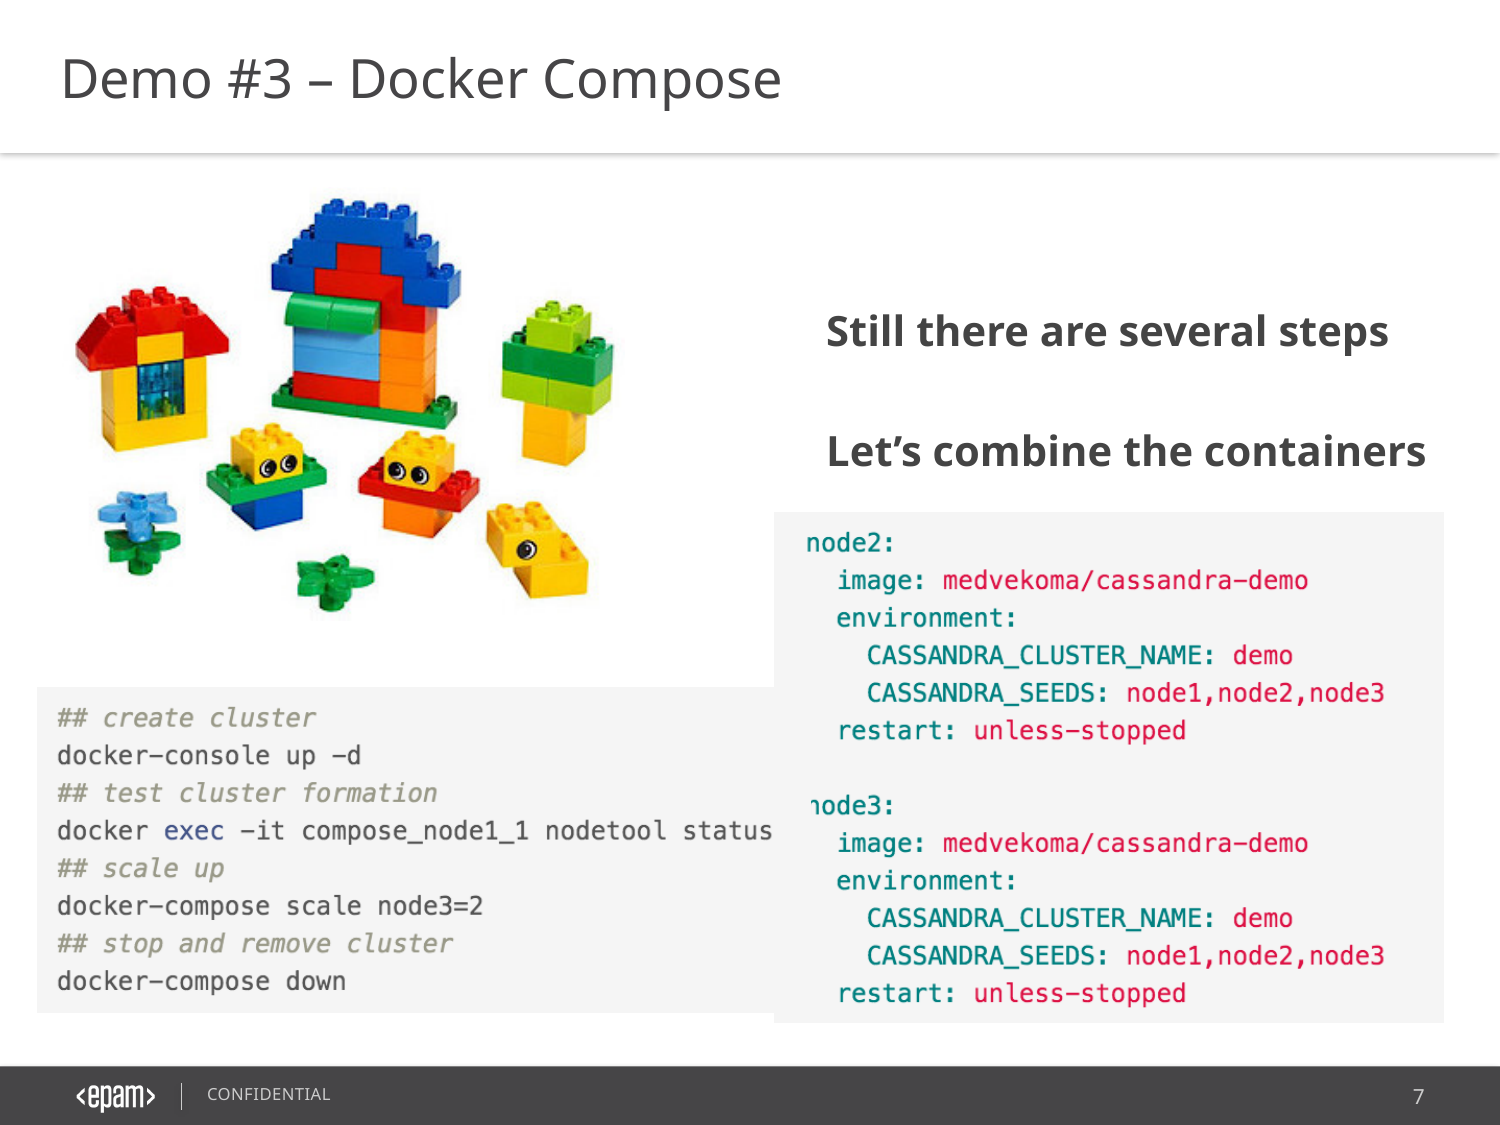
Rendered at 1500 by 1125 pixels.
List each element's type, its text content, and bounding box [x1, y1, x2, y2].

picture [76, 1085, 155, 1113]
list Demo #3 – Docker Compose [0, 0, 1500, 153]
picture [37, 512, 1444, 1024]
picture [62, 187, 626, 622]
text_box Still there are several steps Let’s combine the containers [811, 287, 1442, 483]
